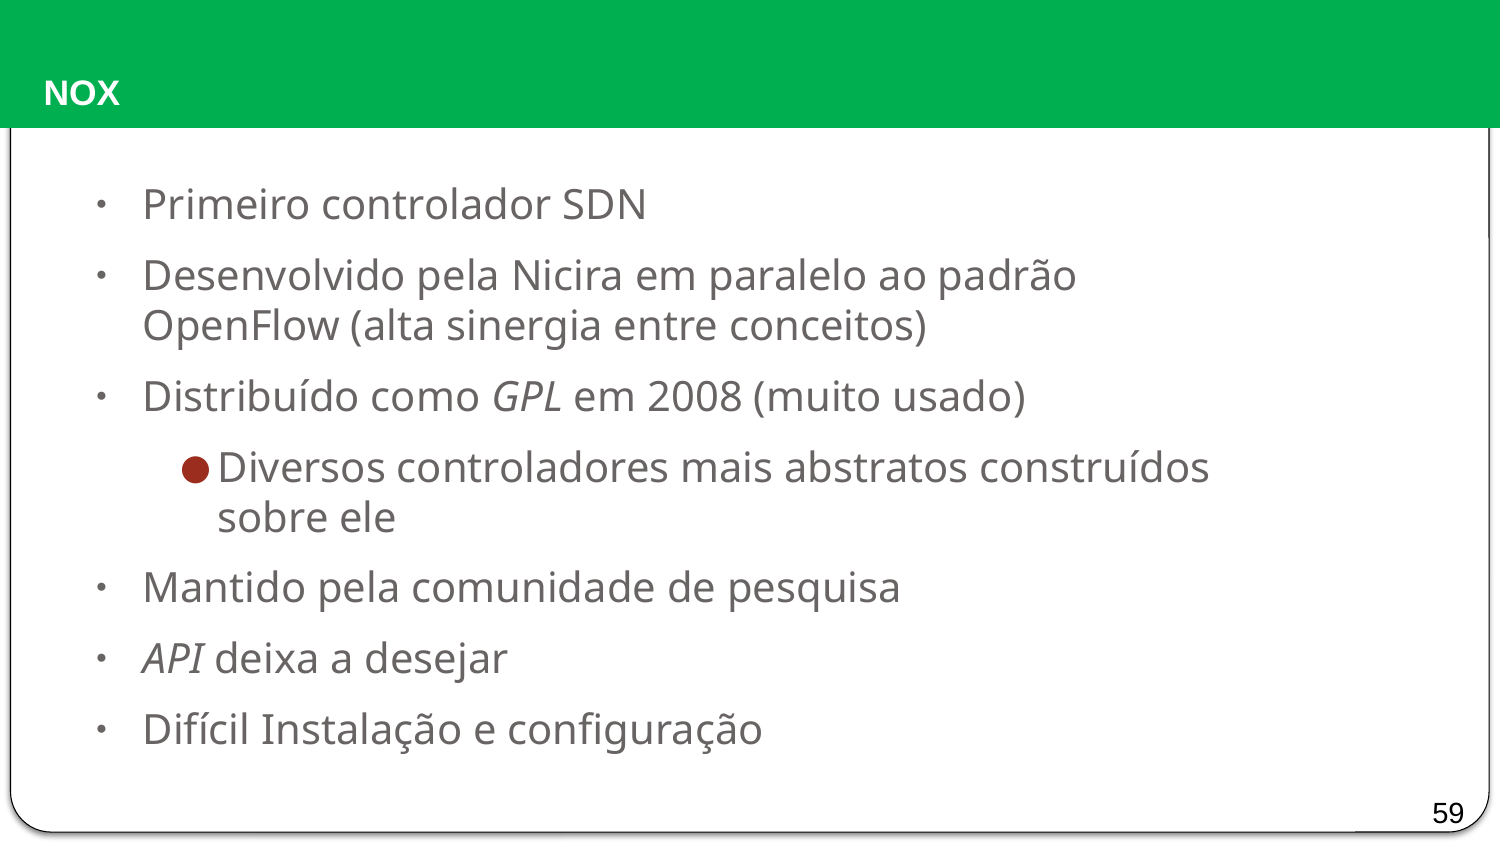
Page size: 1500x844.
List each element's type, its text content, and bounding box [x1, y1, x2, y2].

title NOX [28, 5, 1199, 128]
slide_number 59 [1403, 779, 1494, 844]
list Primeiro controlador SDN Desenvolvido pela Nicira em paralelo ao padrão OpenFlow (alta sinergia entre conceitos) Distribuído como GPL em 2008 (muito usado) Diversos controladores mais abstratos construídos sobre ele Mantido pela comunidade de pesquisa API deixa a desejar Difícil Instalação e configuração [52, 162, 1259, 729]
